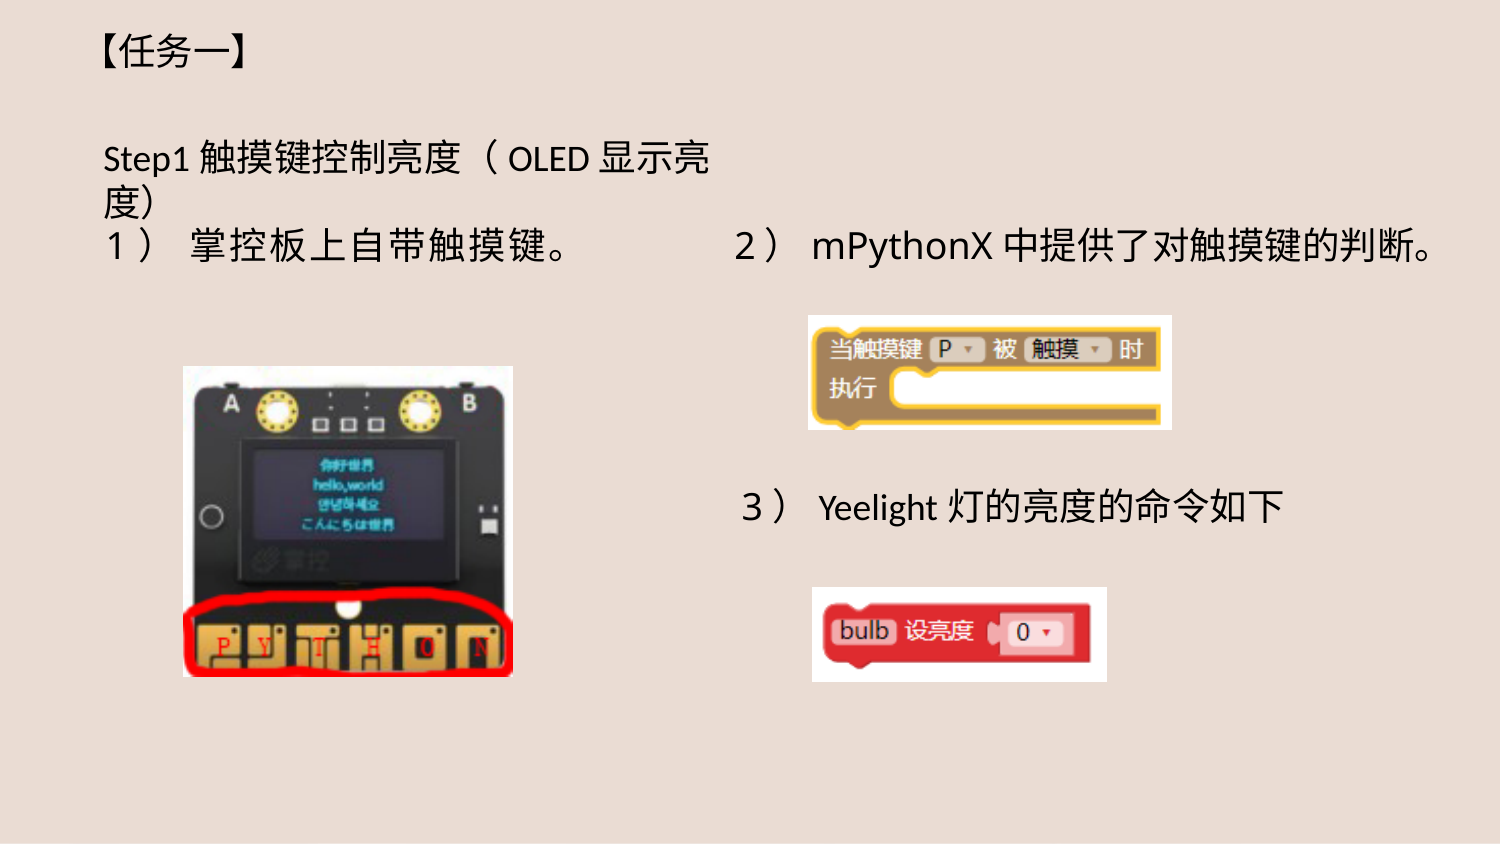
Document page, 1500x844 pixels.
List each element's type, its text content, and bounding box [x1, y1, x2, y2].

text_box 【任务一】 [66, 20, 292, 80]
picture [182, 366, 513, 677]
text_box 2）mPythonX中提供了对触摸键的判断。 [719, 214, 1467, 275]
picture [812, 587, 1107, 682]
text_box 3）Yeelight灯的亮度的命令如下 [726, 475, 1300, 536]
text_box Step1触摸键控制亮度（OLED显示亮度） [88, 126, 750, 232]
text_box 1） 掌控板上自带触摸键。 [90, 214, 564, 275]
picture [808, 315, 1172, 430]
